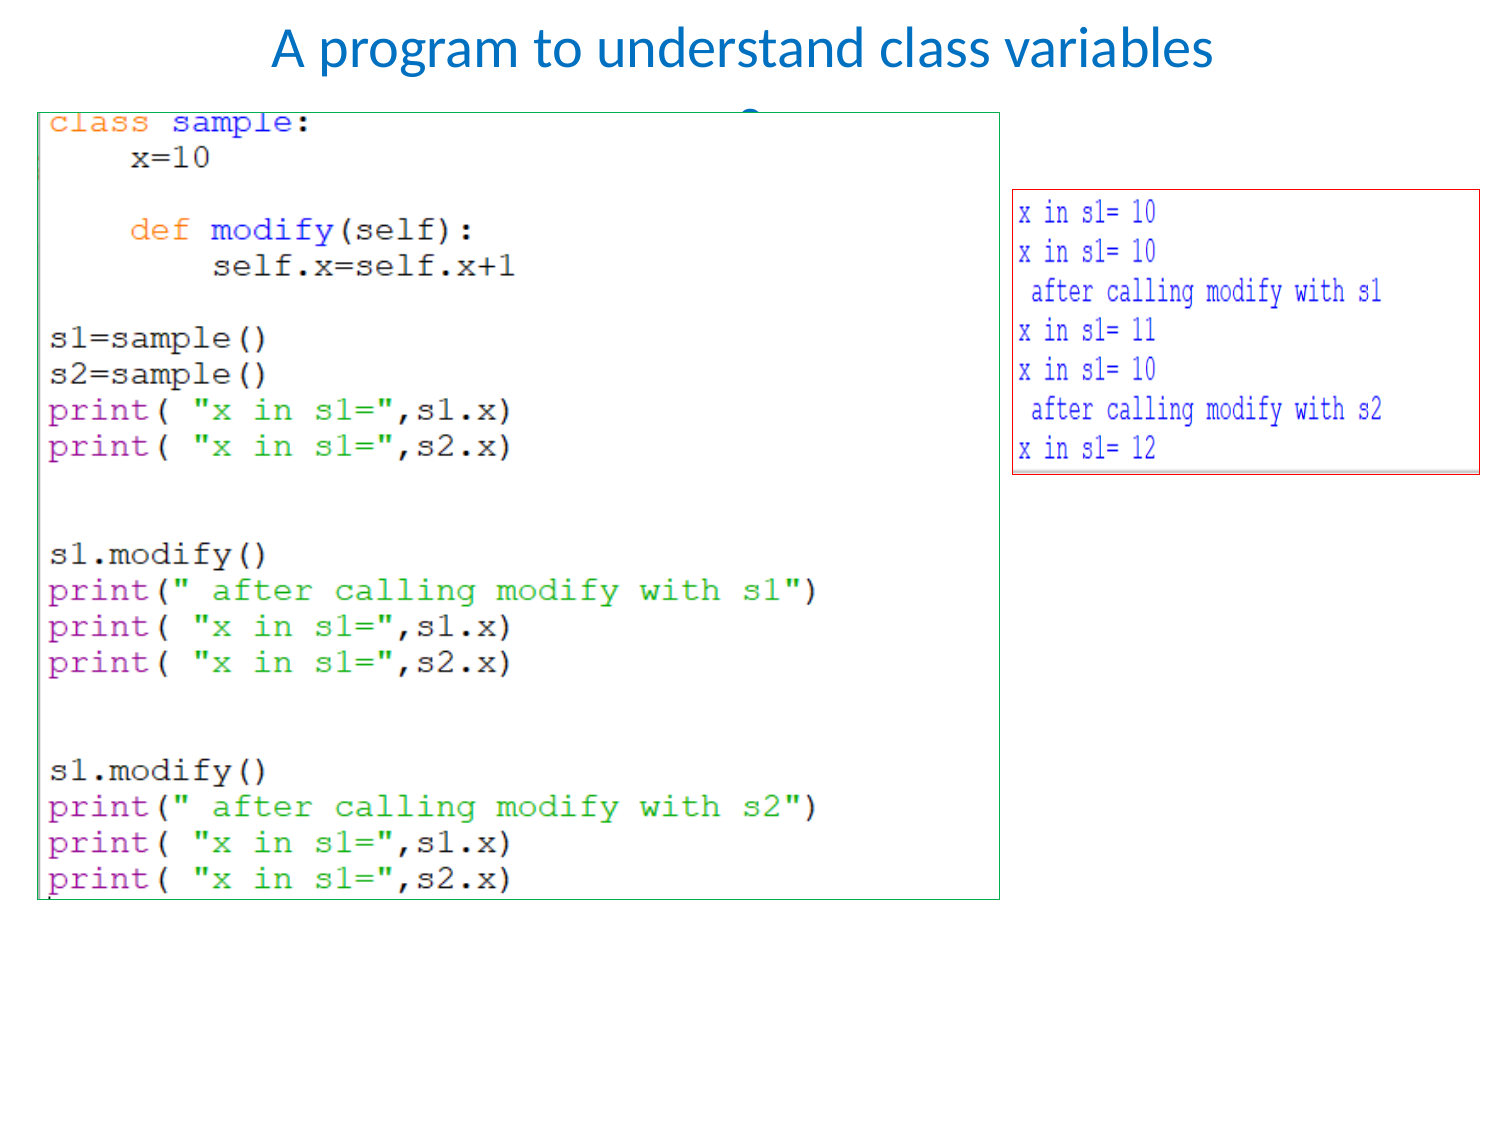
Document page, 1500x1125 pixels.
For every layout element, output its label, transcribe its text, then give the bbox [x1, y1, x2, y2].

title A program to understand class variables s [75, 0, 1425, 88]
picture [1012, 188, 1481, 476]
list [37, 112, 1001, 901]
